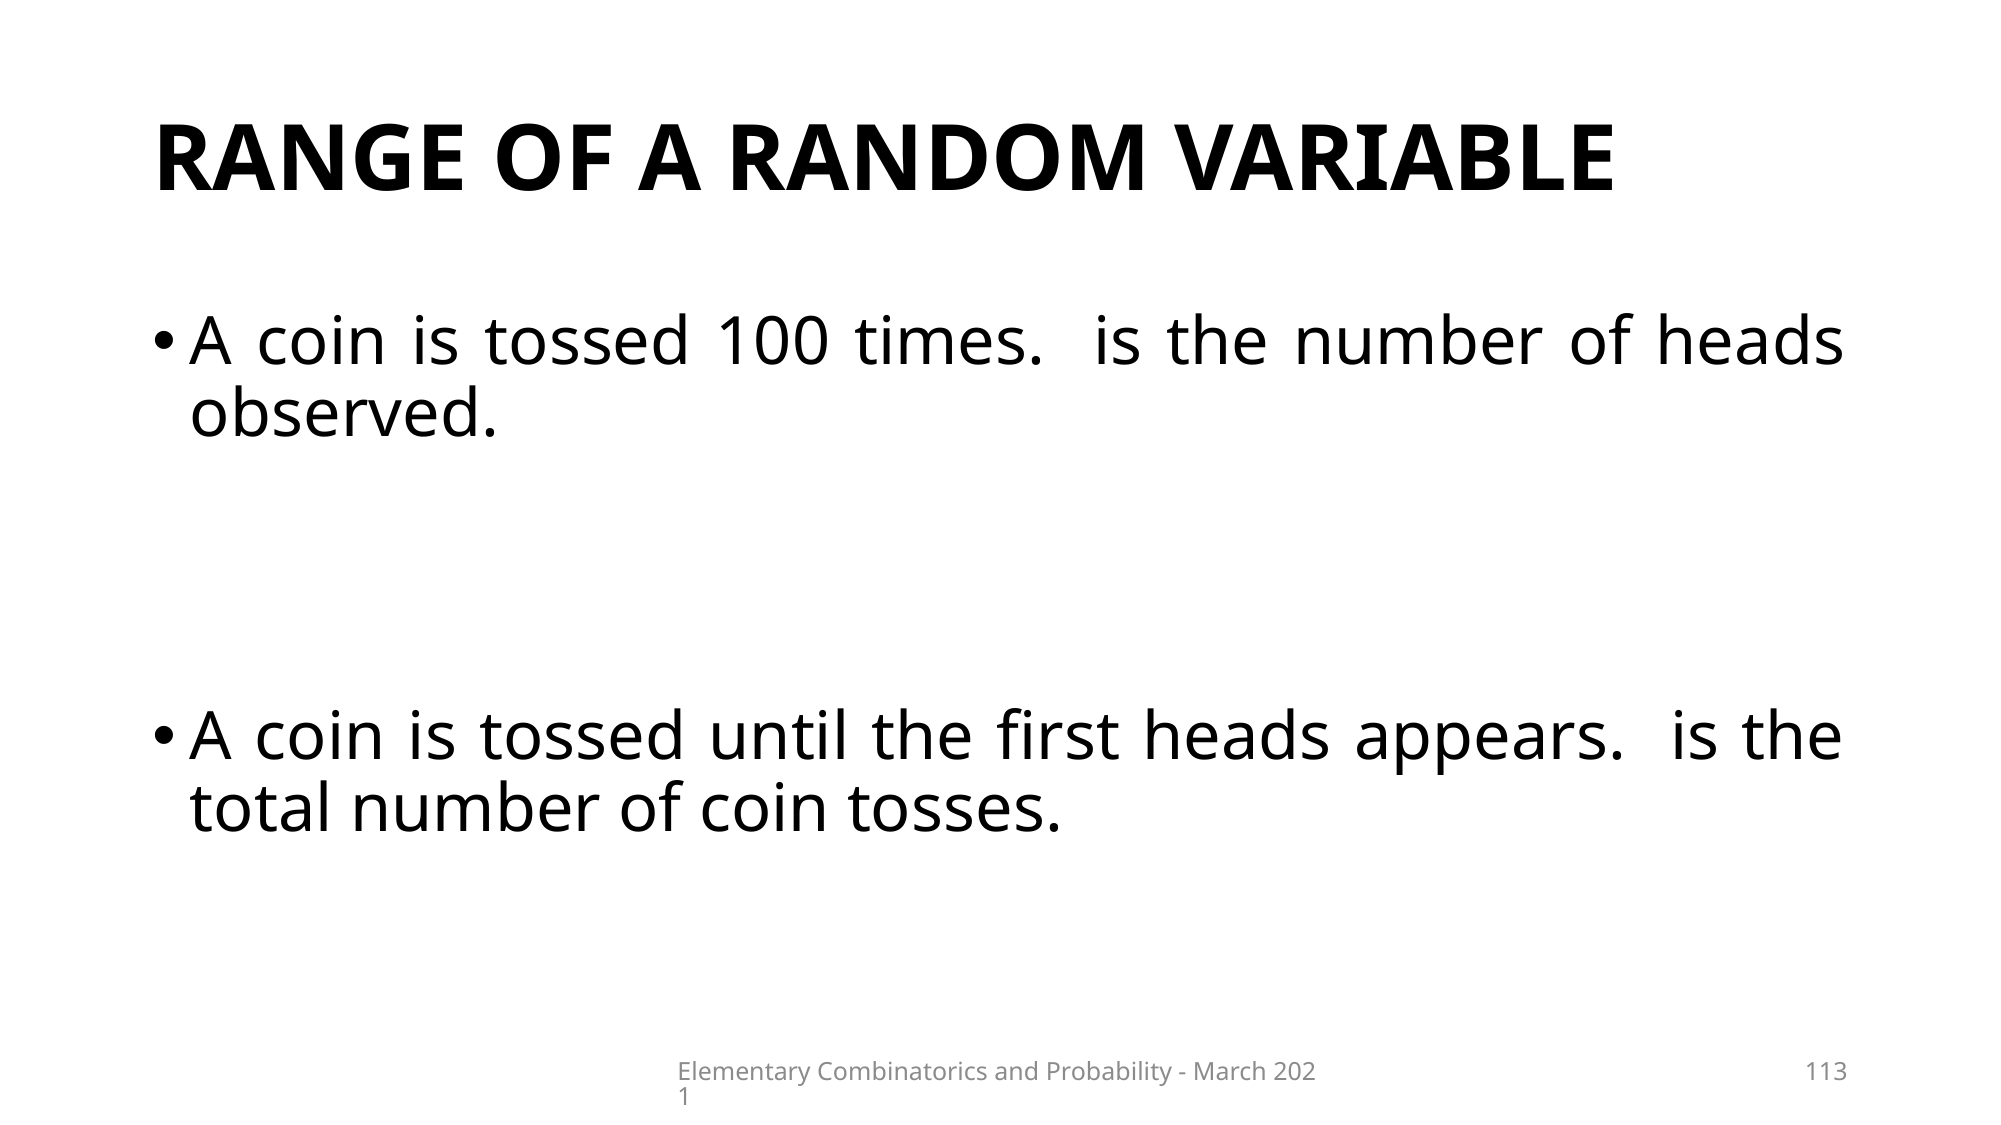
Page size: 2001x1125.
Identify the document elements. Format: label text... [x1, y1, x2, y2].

slide_number 113 [1412, 1042, 1863, 1103]
title Range of a random variable [137, 52, 1863, 270]
footer Elementary Combinatorics and Probability - March 2021 [662, 1042, 1338, 1103]
